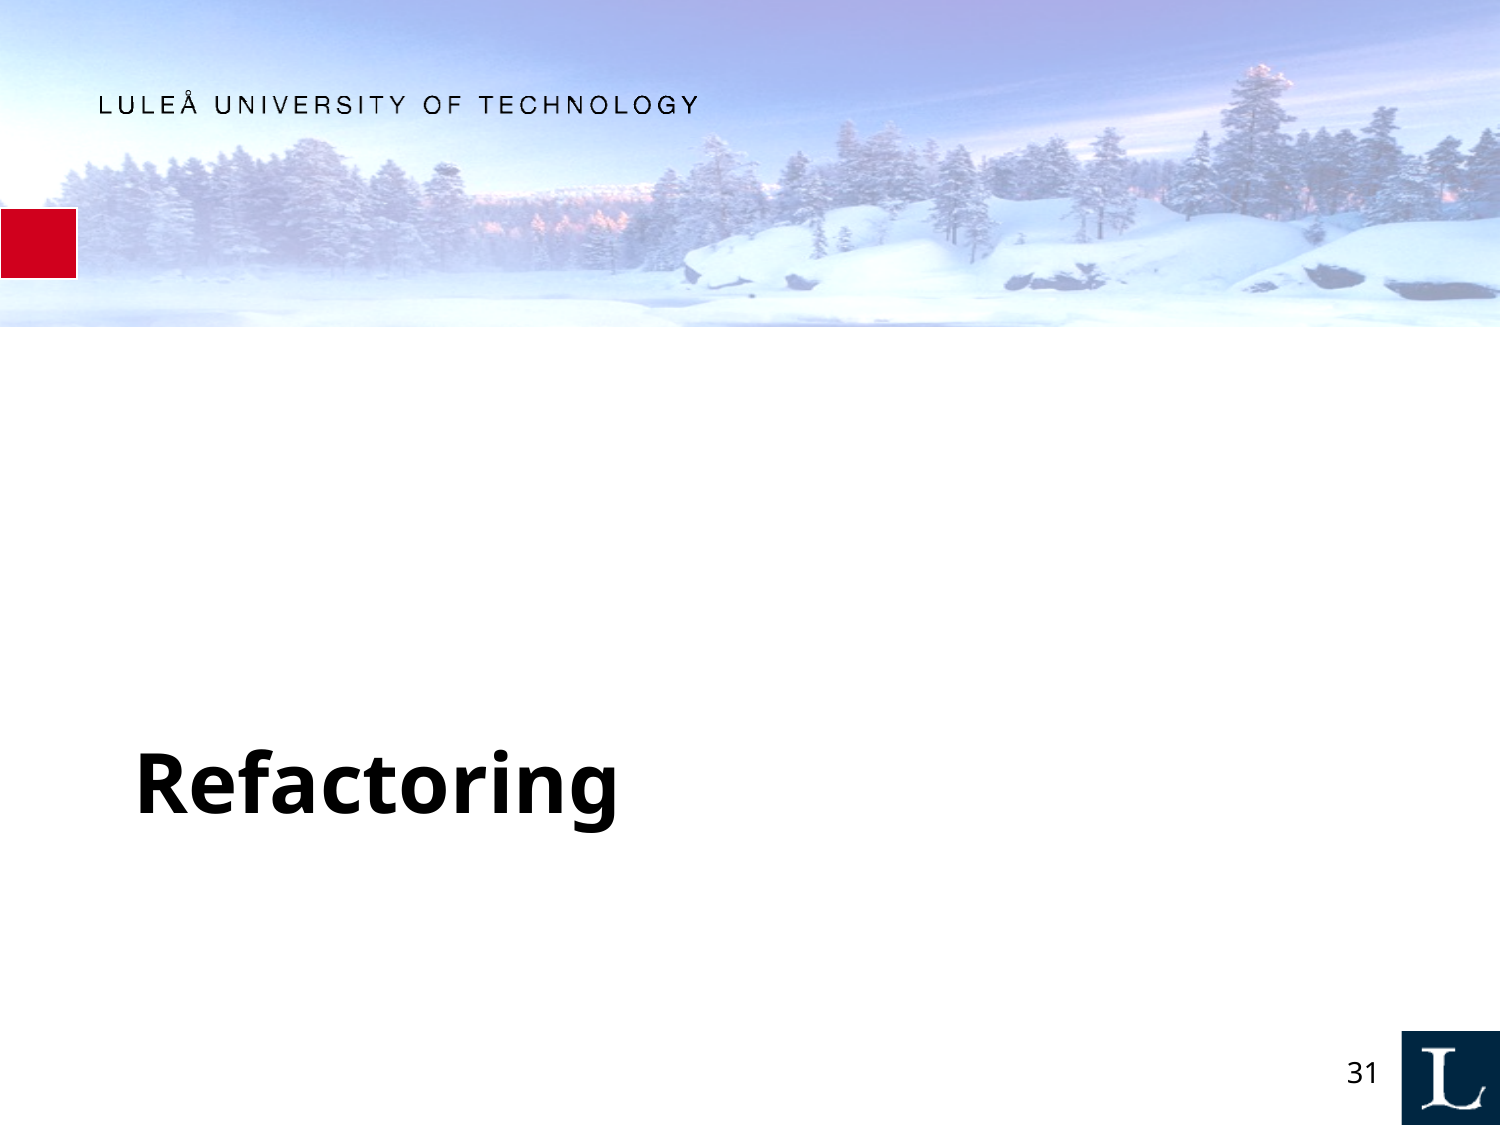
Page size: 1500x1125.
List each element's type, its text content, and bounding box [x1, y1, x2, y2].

picture [1399, 1031, 1500, 1125]
slide_number 31 [1045, 1046, 1396, 1125]
title Refactoring [118, 722, 1394, 947]
picture [100, 90, 697, 114]
